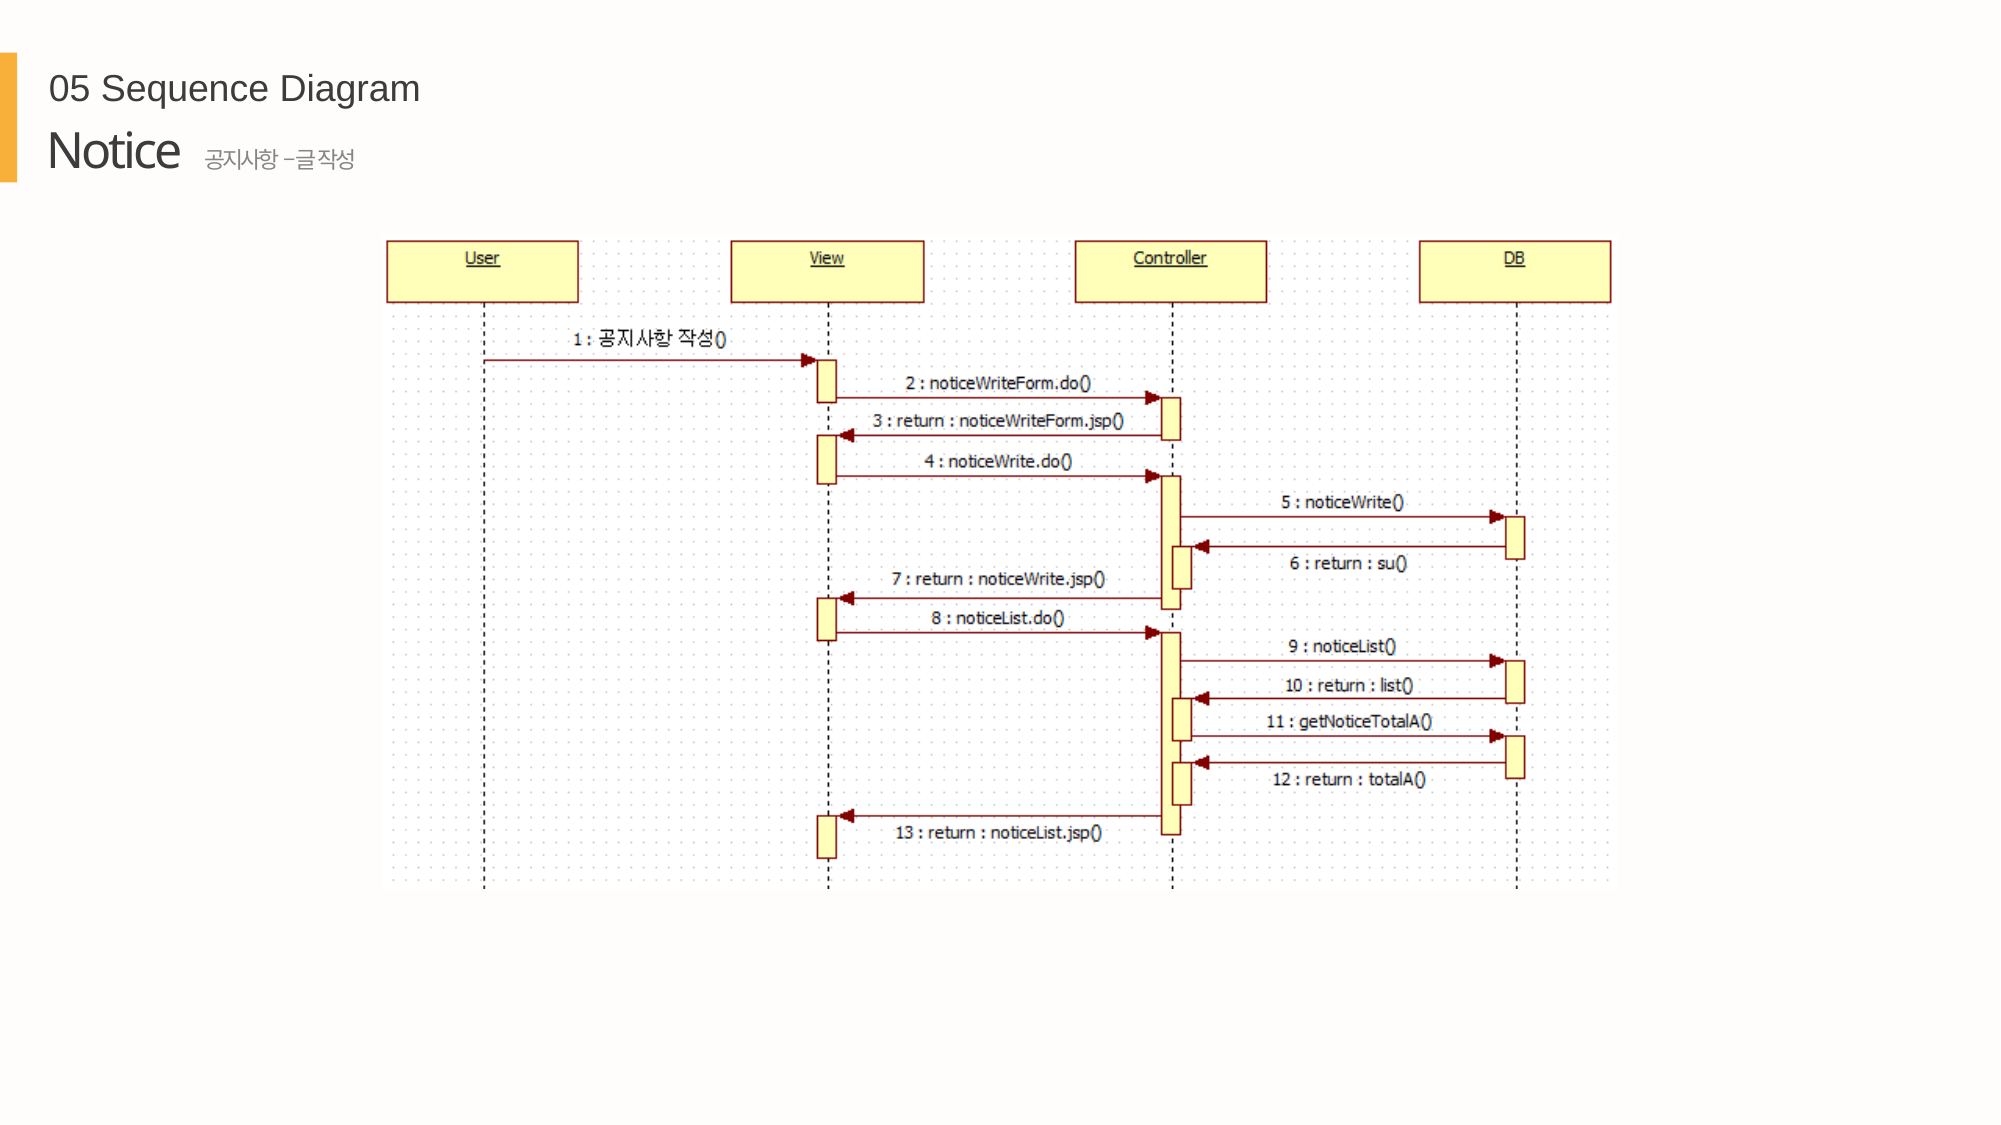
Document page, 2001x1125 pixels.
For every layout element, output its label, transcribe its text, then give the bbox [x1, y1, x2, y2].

text_box 05 Sequence Diagram [34, 56, 436, 110]
text_box [0, 52, 18, 183]
picture [382, 236, 1618, 889]
text_box Notice 공지사항 – 글 작성 [31, 110, 482, 186]
